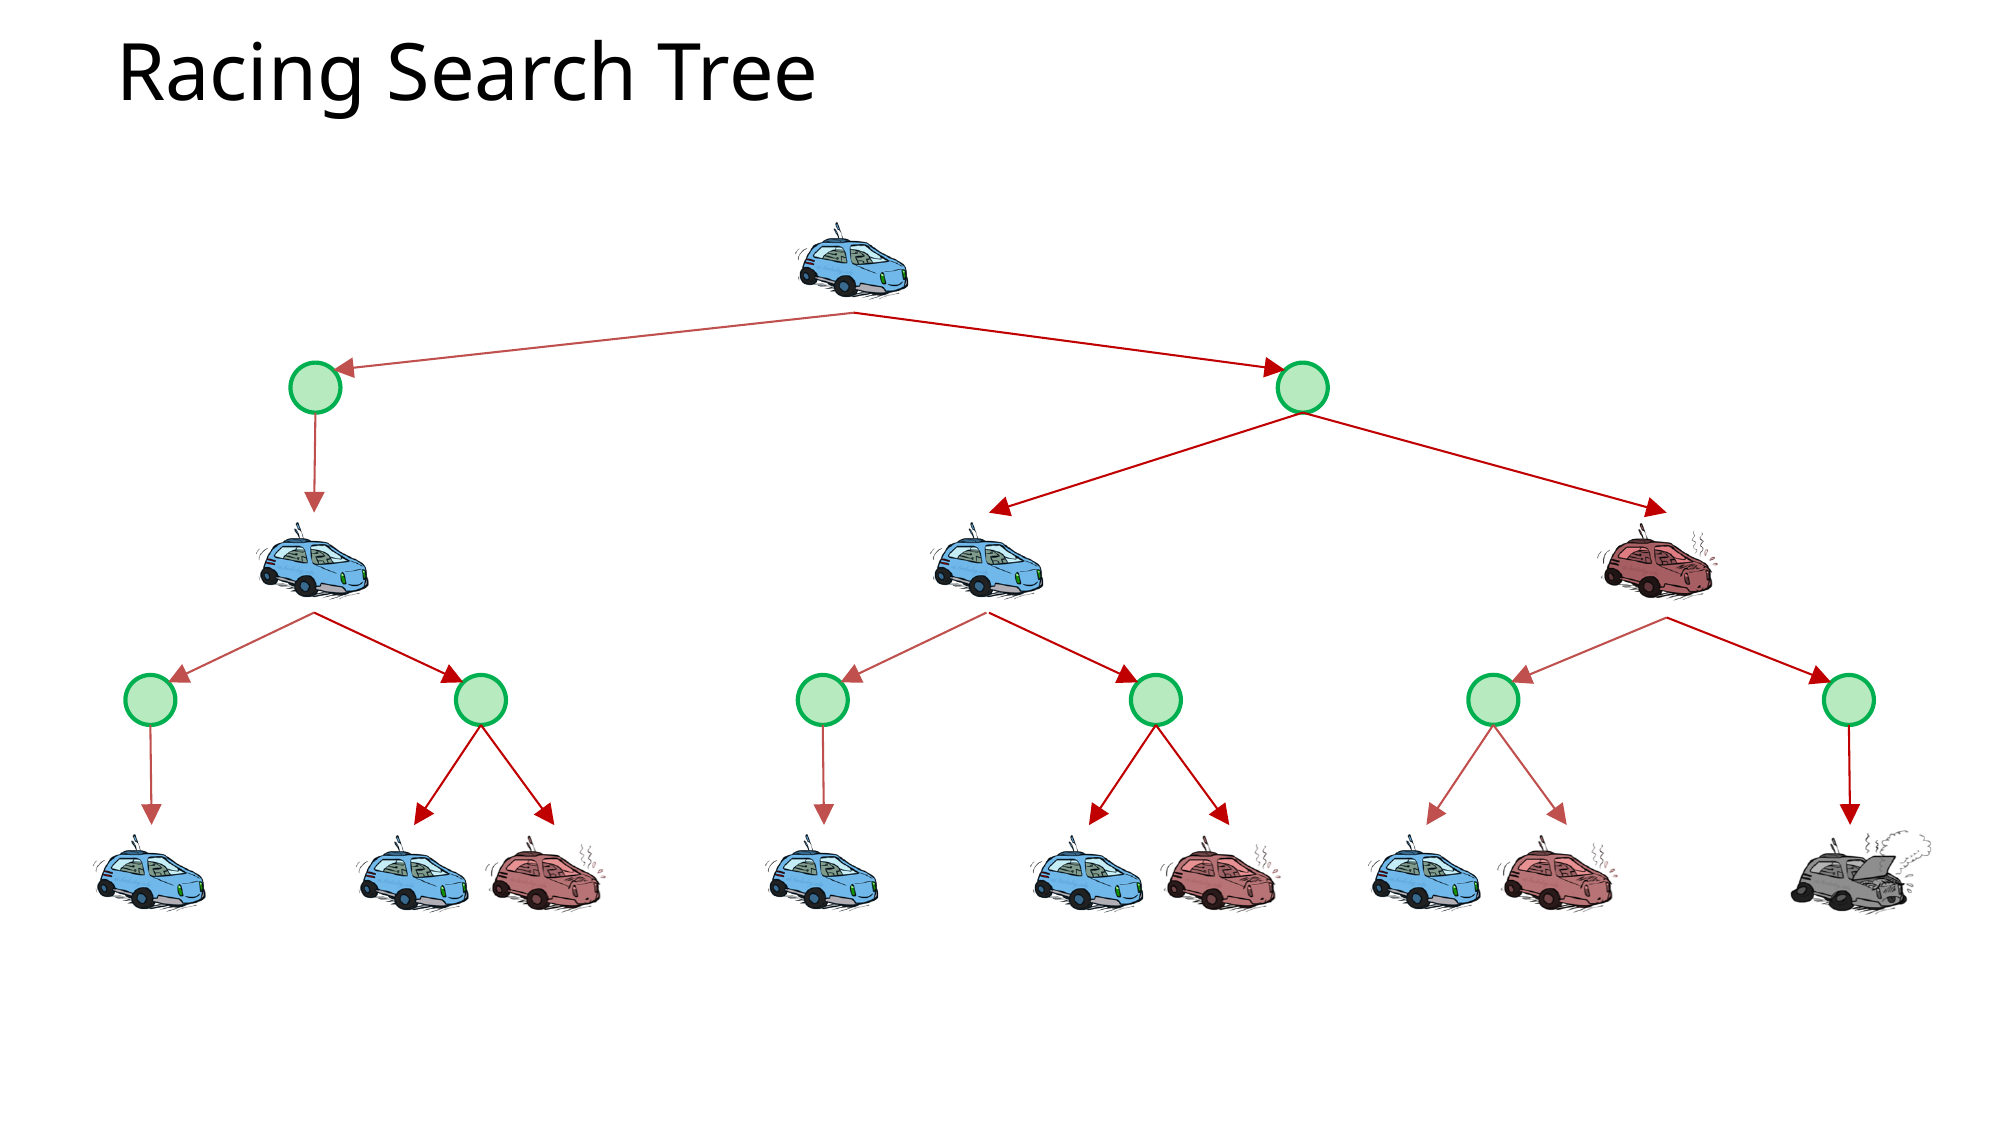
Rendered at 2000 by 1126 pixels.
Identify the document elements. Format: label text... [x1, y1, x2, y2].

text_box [855, 312, 1286, 371]
text_box [453, 672, 509, 723]
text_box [332, 312, 855, 371]
text_box [1821, 672, 1877, 727]
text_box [316, 612, 464, 683]
title Racing Search Tree [99, 3, 1900, 134]
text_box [1088, 724, 1154, 826]
picture [1775, 810, 1938, 926]
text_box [988, 612, 1139, 683]
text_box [1510, 617, 1664, 683]
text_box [413, 724, 479, 826]
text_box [480, 724, 555, 826]
picture [747, 824, 901, 926]
text_box [795, 672, 850, 727]
picture [912, 512, 1066, 613]
picture [1012, 824, 1313, 931]
picture [75, 824, 228, 926]
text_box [1302, 412, 1667, 513]
text_box [1275, 360, 1330, 411]
text_box [1466, 672, 1521, 723]
picture [337, 824, 638, 931]
picture [777, 212, 931, 312]
text_box [1128, 672, 1184, 723]
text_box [988, 412, 1301, 513]
text_box [123, 672, 178, 727]
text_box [1155, 724, 1230, 826]
picture [237, 512, 391, 612]
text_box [1493, 724, 1567, 826]
picture [1583, 512, 1751, 617]
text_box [1666, 617, 1832, 683]
text_box [288, 360, 343, 415]
picture [1350, 824, 1651, 931]
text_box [840, 612, 987, 683]
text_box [167, 612, 315, 683]
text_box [1426, 724, 1492, 826]
